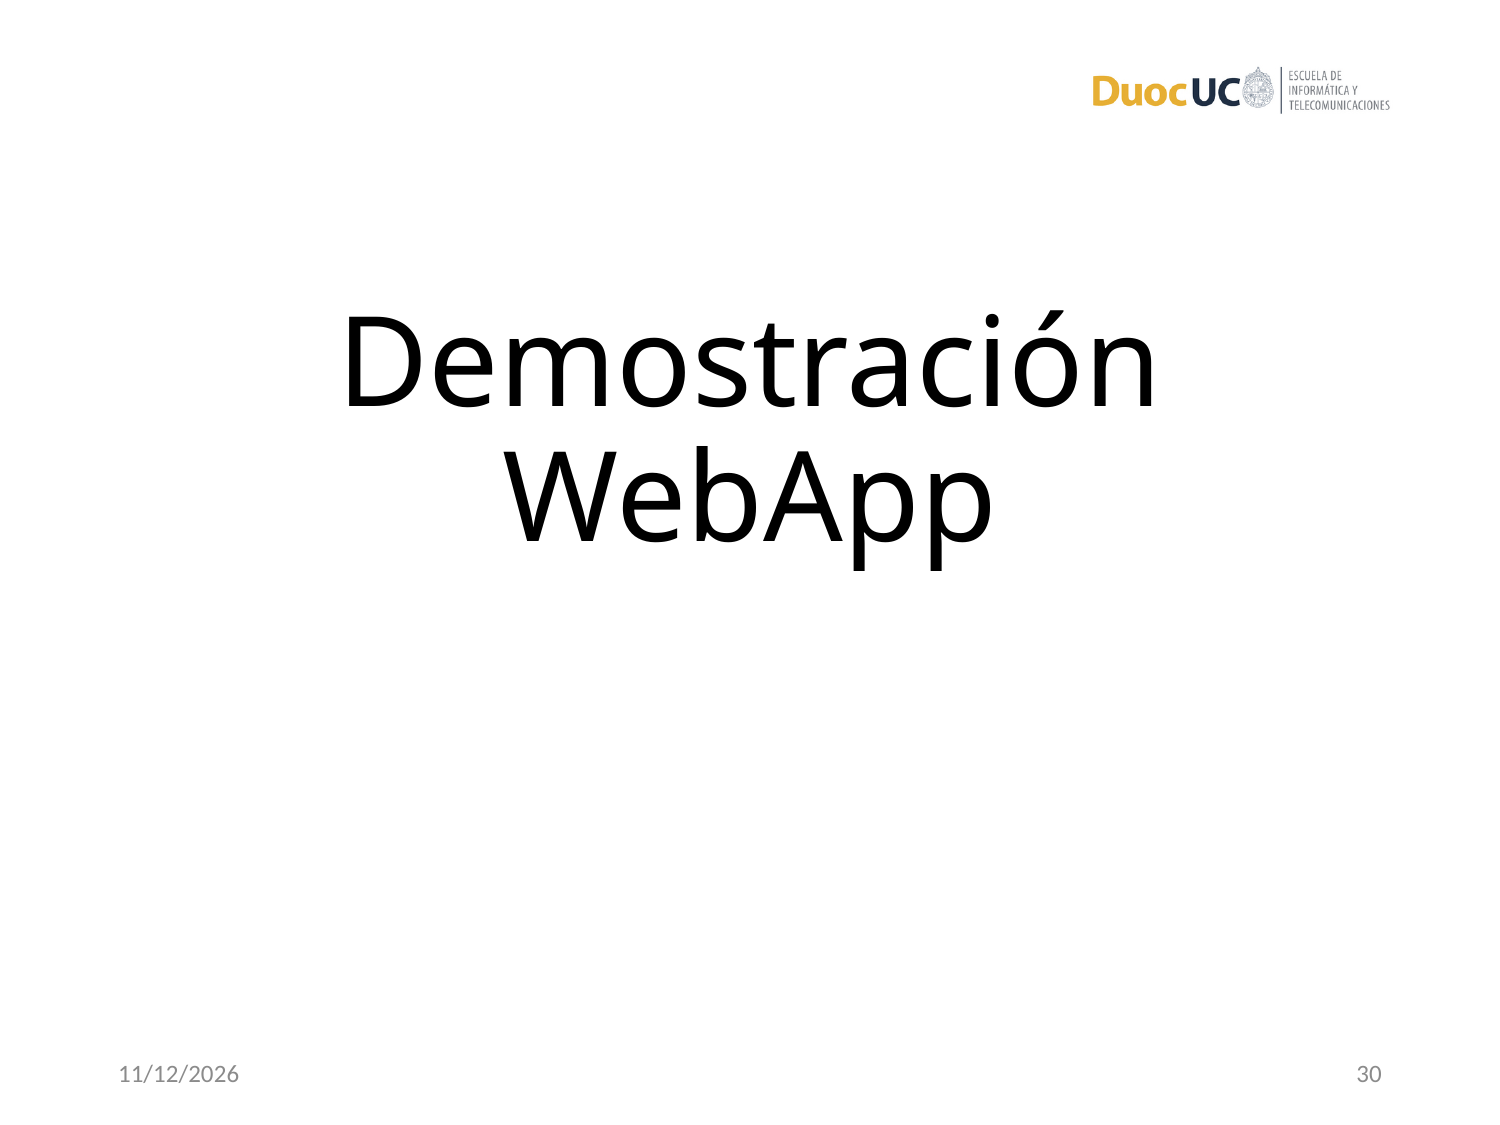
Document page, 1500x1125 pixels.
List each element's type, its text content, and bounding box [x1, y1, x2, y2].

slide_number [103, 1042, 441, 1103]
title Demostración WebApp [112, 184, 1388, 576]
picture [1085, 59, 1397, 118]
slide_number 30 [1059, 1042, 1397, 1103]
